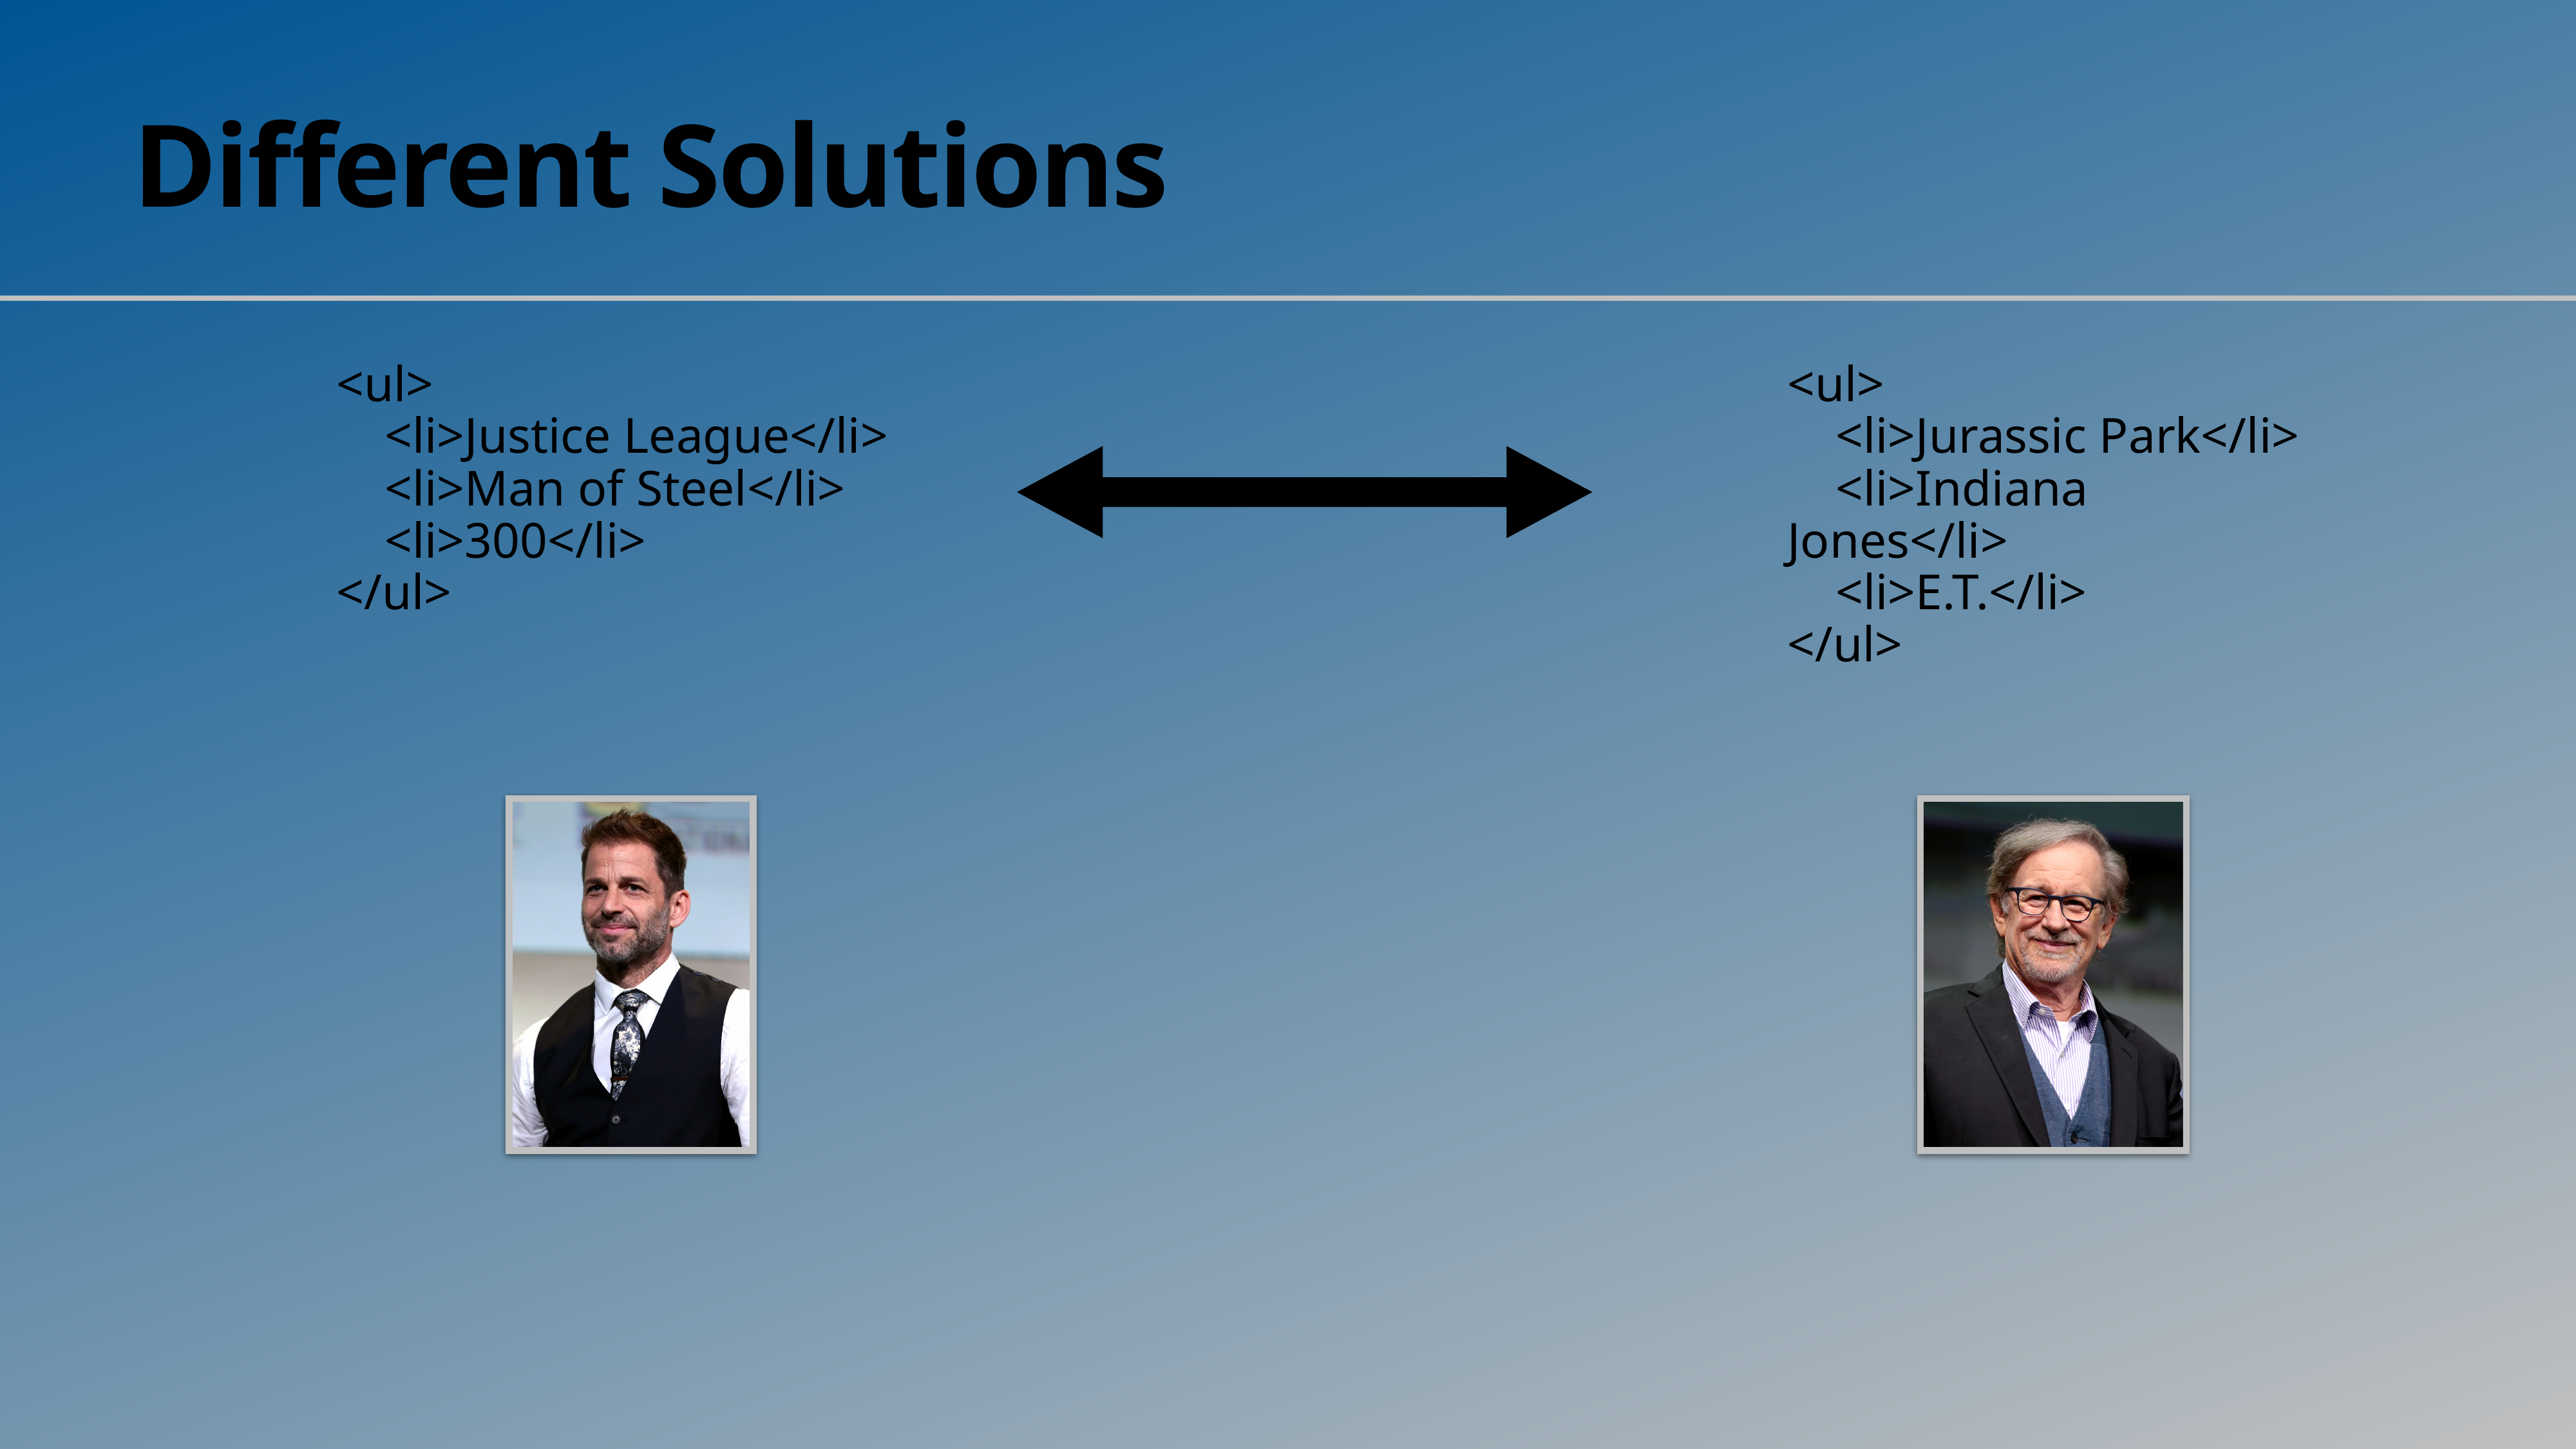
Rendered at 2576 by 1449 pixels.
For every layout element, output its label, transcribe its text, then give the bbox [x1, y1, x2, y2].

picture [512, 801, 750, 1148]
picture [1923, 801, 2183, 1148]
title Different Solutions [127, 113, 2449, 266]
text_box <ul> <li>Jurassic Park</li> <li>Indiana Jones</li> <li>E.T.</li> </ul> [1782, 354, 2325, 771]
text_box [1016, 446, 1593, 538]
text_box <ul> <li>Justice League</li> <li>Man of Steel</li> <li>300</li> </ul> [331, 354, 931, 771]
